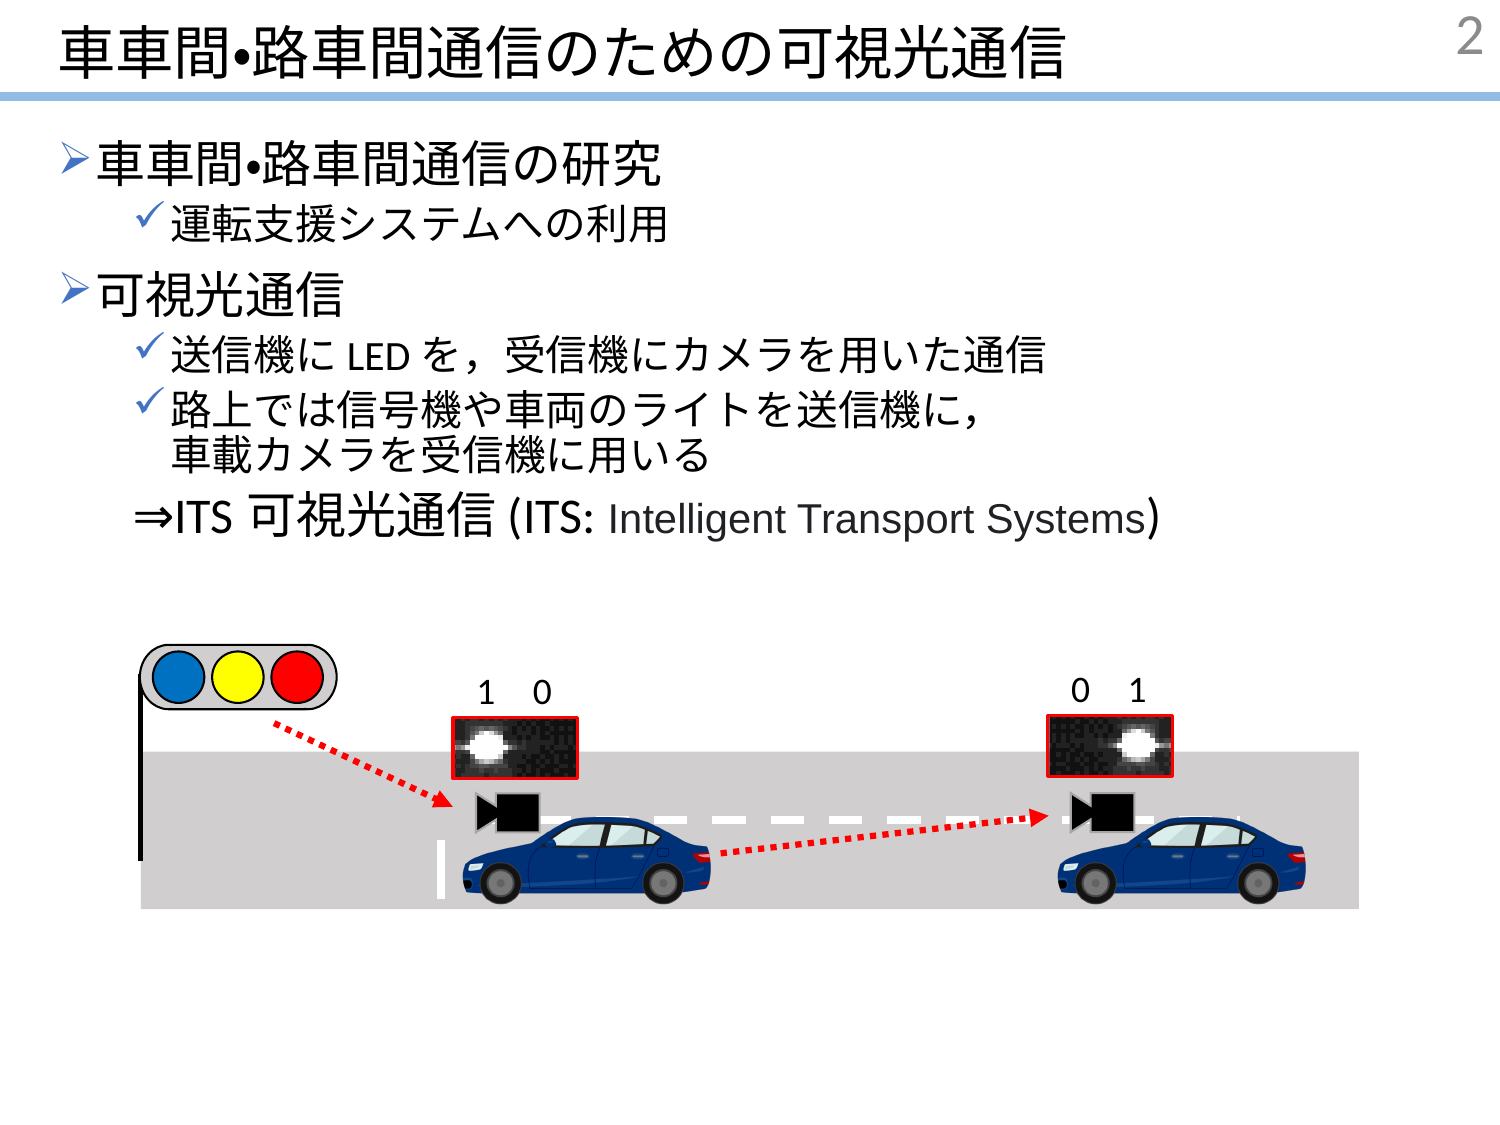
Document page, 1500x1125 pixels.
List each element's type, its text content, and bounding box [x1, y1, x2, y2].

text_box 0 [1056, 657, 1108, 714]
picture [1049, 717, 1172, 776]
title 車車間・路車間通信のための可視光通信 [42, 0, 1458, 112]
text_box 1 [461, 659, 513, 716]
list 車車間・路車間通信の研究 運転支援システムへの利用 可視光通信 送信機にLEDを，受信機にカメラを用いた通信 路上では信号機や車両のライトを送信機に， 車載カメラを受信機に用いる ⇒ITS可視光通信(ITS: Intelligent Transport Systems) [42, 132, 1458, 1014]
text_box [139, 644, 337, 861]
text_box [273, 723, 453, 807]
text_box 0 [518, 659, 570, 716]
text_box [453, 751, 1359, 910]
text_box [140, 807, 453, 910]
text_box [720, 815, 1049, 854]
picture [454, 719, 577, 778]
text_box 1 [1112, 657, 1165, 714]
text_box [453, 779, 720, 943]
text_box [1048, 779, 1315, 942]
slide_number 2 [1162, 1, 1500, 62]
